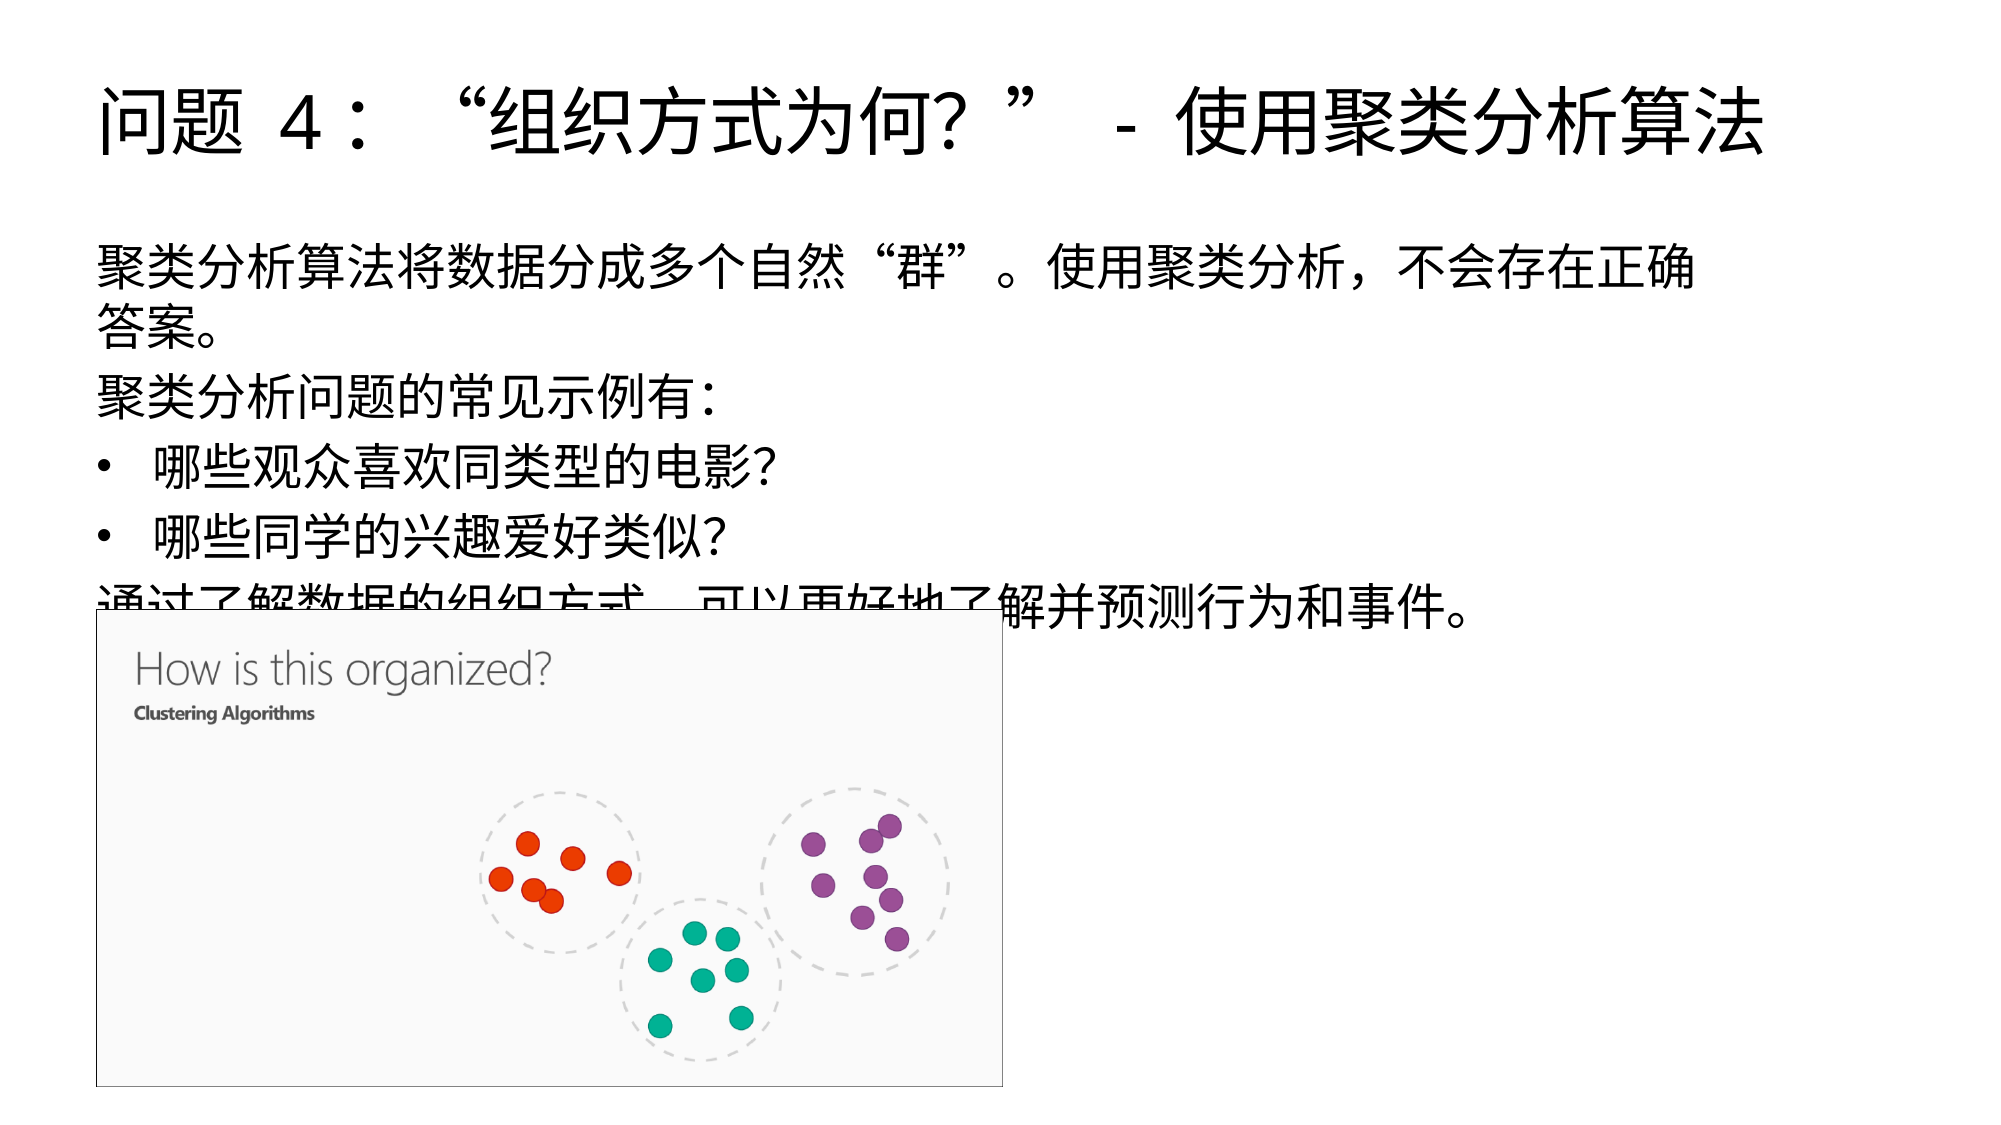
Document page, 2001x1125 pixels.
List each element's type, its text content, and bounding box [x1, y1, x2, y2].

picture [95, 609, 1003, 1087]
list 聚类分析算法将数据分成多个自然“群”。使用聚类分析，不会存在正确答案。 聚类分析问题的常见示例有： 哪些观众喜欢同类型的电影？ 哪些同学的兴趣爱好类似？ 通过了解数据的组织方式，可以更好地了解并预测行为和事件。 [96, 235, 1746, 672]
title 问题 4：“组织方式为何？” - 使用聚类分析算法 [96, 75, 1904, 166]
